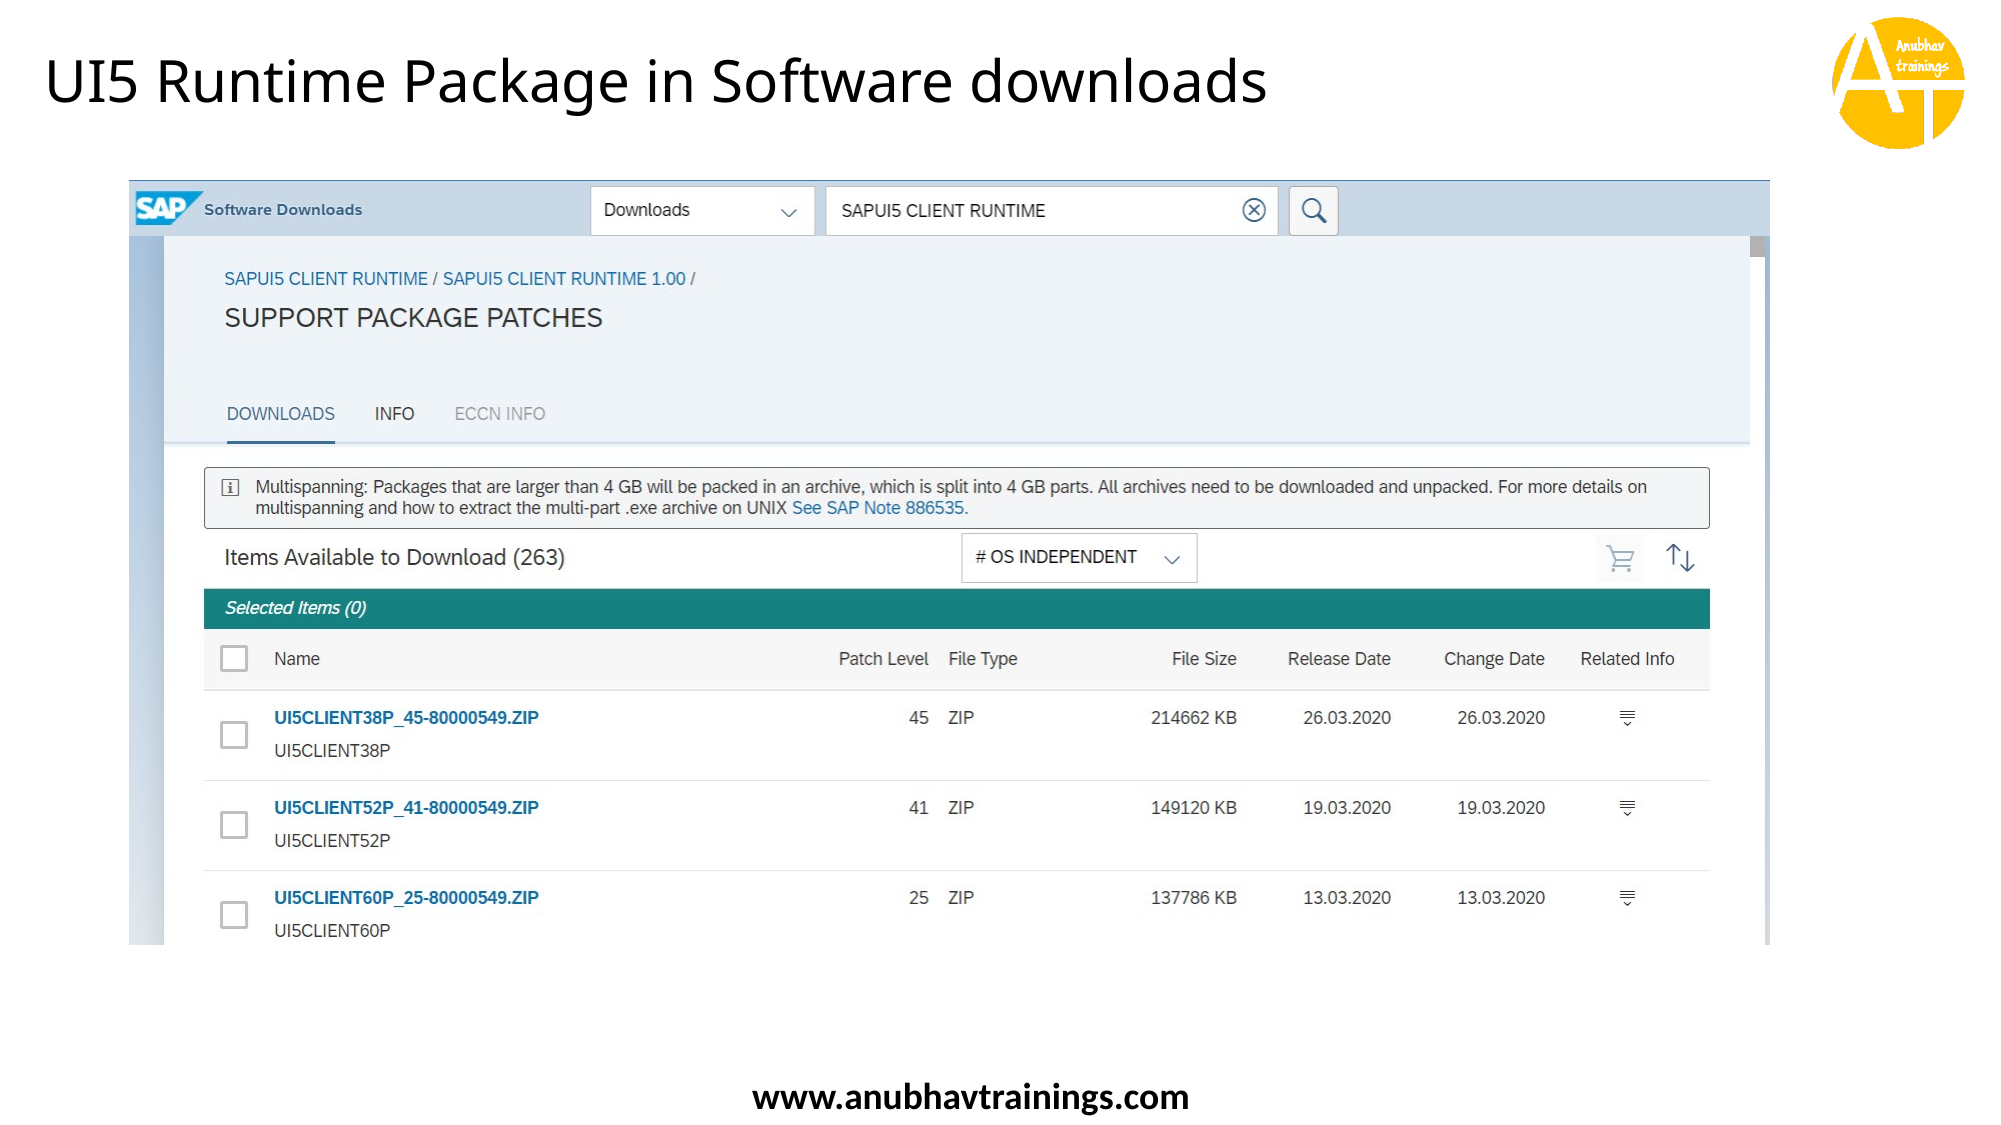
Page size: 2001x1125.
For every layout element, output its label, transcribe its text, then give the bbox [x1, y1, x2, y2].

picture [129, 180, 1770, 945]
picture [1819, 8, 1972, 160]
text_box UI5 Runtime Package in Software downloads [24, 21, 1819, 138]
text_box www.anubhavtrainings.com [737, 1064, 1320, 1125]
